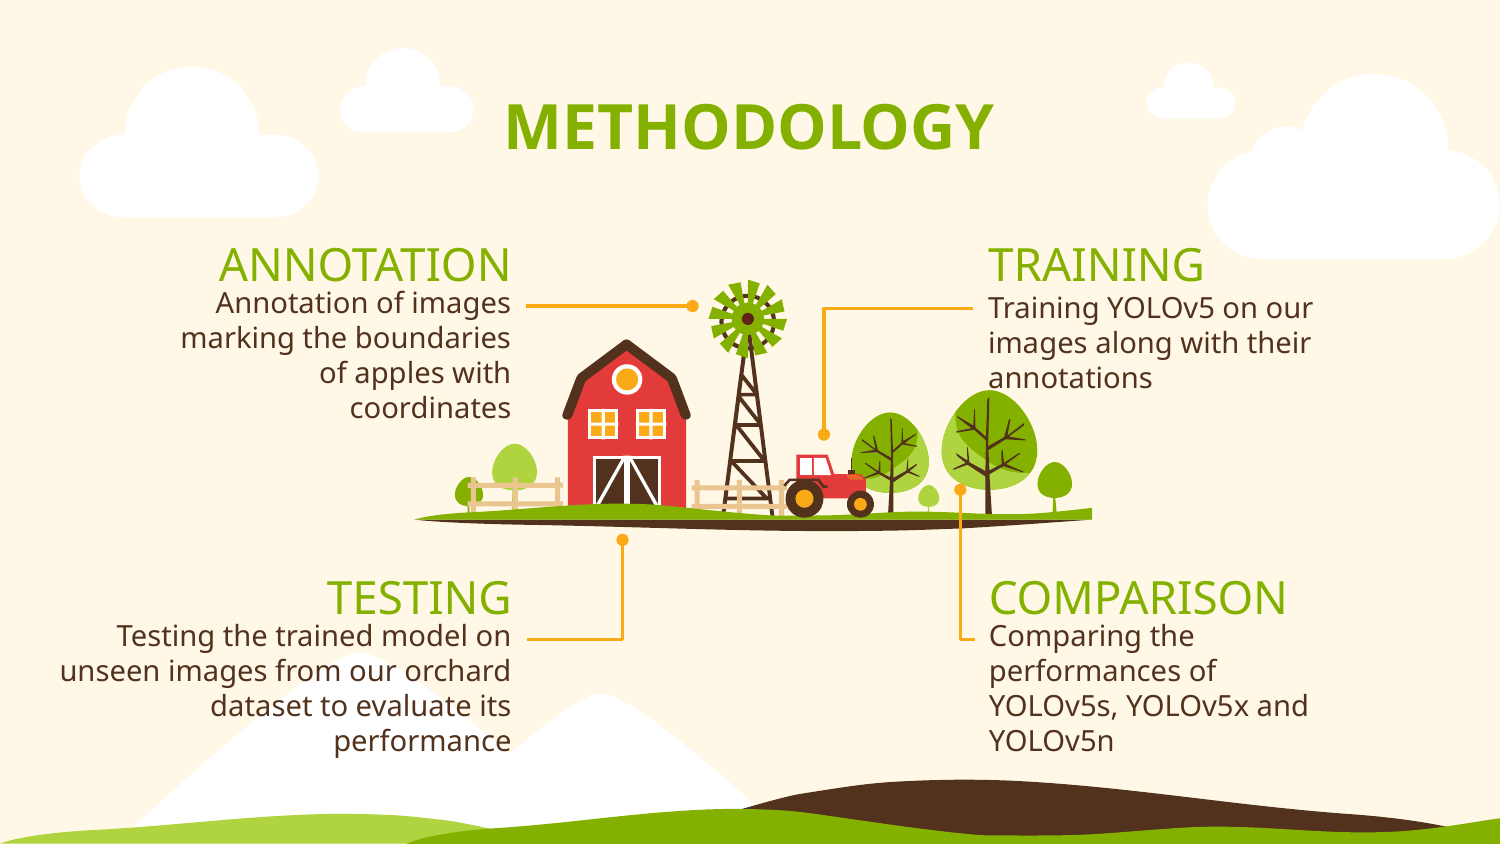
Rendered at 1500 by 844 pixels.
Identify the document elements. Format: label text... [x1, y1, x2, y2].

text_box [742, 491, 773, 503]
text_box [954, 483, 975, 640]
subtitle Testing the trained model on unseen images from our orchard dataset to evaluate its performance [19, 638, 527, 736]
text_box [691, 479, 777, 513]
text_box [653, 426, 667, 440]
title METHODOLOGY [201, 89, 1298, 160]
text_box [638, 426, 649, 437]
text_box [476, 488, 484, 501]
text_box [526, 533, 629, 640]
text_box [588, 408, 601, 422]
text_box [631, 455, 662, 505]
text_box [955, 390, 1038, 473]
text_box [605, 408, 619, 422]
text_box [653, 412, 664, 422]
text_box [605, 412, 616, 422]
text_box [562, 339, 691, 420]
text_box [588, 426, 601, 440]
text_box [638, 412, 649, 422]
text_box [653, 426, 664, 437]
text_box [633, 458, 659, 504]
subtitle COMPARISON [973, 568, 1348, 625]
text_box [852, 412, 918, 457]
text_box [783, 454, 879, 519]
text_box [893, 445, 914, 467]
text_box [595, 458, 621, 504]
text_box [708, 279, 788, 359]
text_box [722, 332, 728, 339]
text_box [941, 412, 985, 490]
text_box [605, 426, 619, 440]
text_box [635, 408, 667, 440]
text_box [860, 418, 920, 512]
text_box [881, 456, 890, 473]
text_box [454, 476, 470, 512]
text_box [883, 477, 890, 493]
subtitle ANNOTATION [152, 235, 527, 292]
text_box [722, 491, 736, 503]
text_box [653, 408, 667, 422]
text_box [894, 430, 929, 493]
text_box [591, 426, 601, 437]
subtitle Annotation of images marking the boundaries of apples with coordinates [153, 305, 527, 403]
text_box [492, 443, 538, 482]
text_box [628, 455, 658, 504]
text_box [817, 308, 973, 441]
text_box [602, 462, 625, 503]
text_box [963, 507, 1093, 520]
text_box [1037, 461, 1073, 512]
subtitle TESTING [152, 568, 527, 625]
text_box [616, 368, 639, 391]
text_box [883, 511, 960, 520]
subtitle TRAINING [973, 235, 1348, 292]
text_box [725, 335, 771, 485]
text_box [635, 426, 649, 440]
text_box [605, 426, 616, 437]
subtitle Training YOLOv5 on our images along with their annotations [973, 292, 1348, 391]
text_box [591, 412, 601, 422]
text_box [592, 455, 623, 504]
text_box [467, 477, 564, 512]
text_box [567, 351, 687, 507]
text_box [635, 408, 649, 422]
text_box [918, 484, 940, 511]
text_box [588, 408, 619, 440]
text_box [741, 312, 754, 325]
text_box [990, 462, 996, 469]
text_box [953, 397, 1026, 513]
text_box [596, 455, 628, 504]
text_box [611, 364, 643, 395]
text_box [414, 503, 777, 520]
text_box [630, 463, 653, 504]
subtitle Comparing the performances of YOLOv5s, YOLOv5x and YOLOv5n [973, 638, 1347, 736]
text_box [990, 468, 1031, 490]
text_box [418, 520, 960, 532]
text_box [964, 520, 1087, 529]
